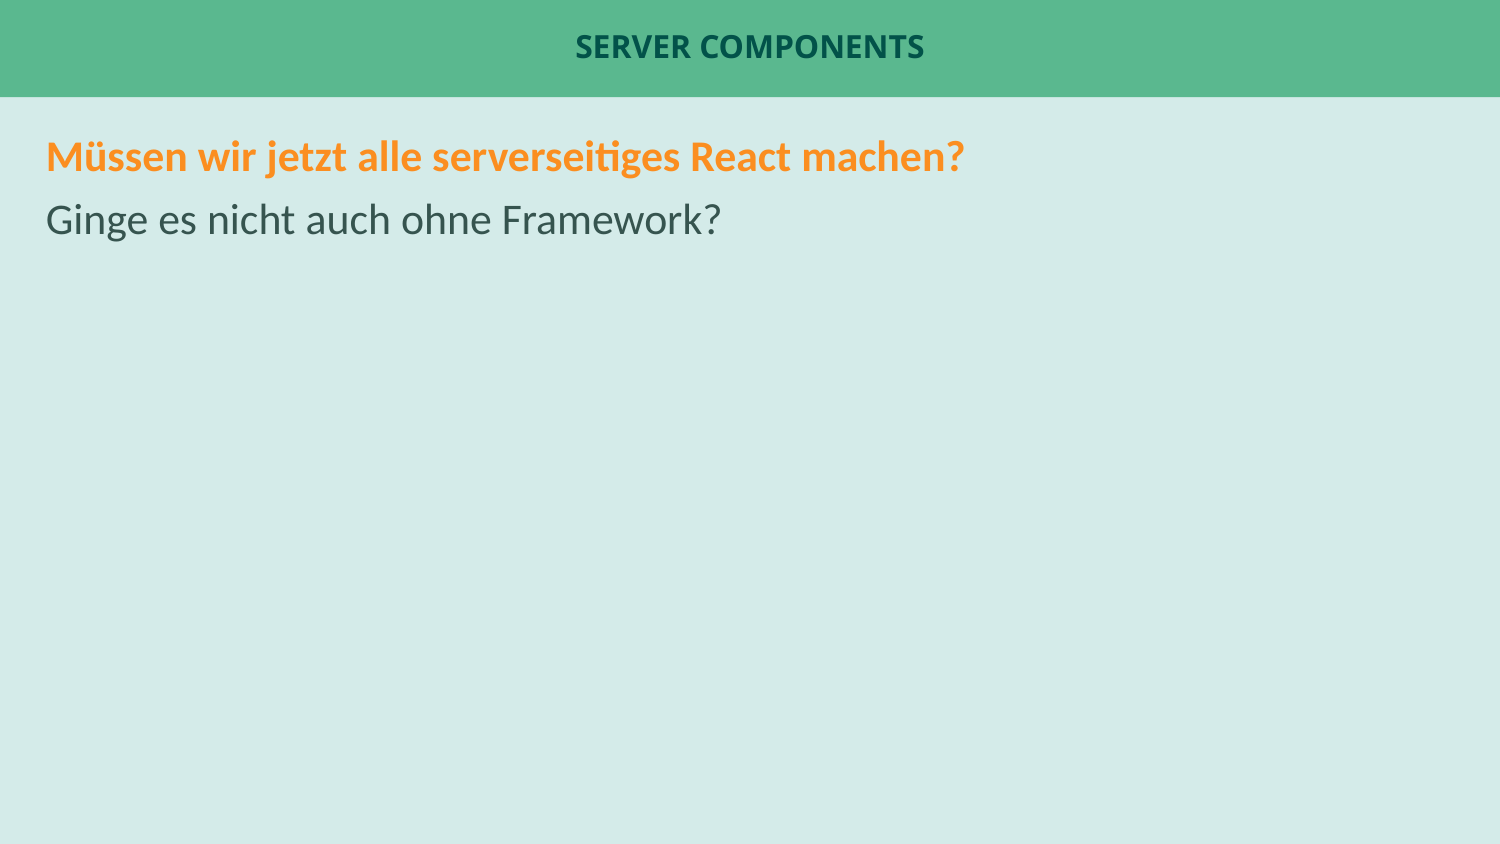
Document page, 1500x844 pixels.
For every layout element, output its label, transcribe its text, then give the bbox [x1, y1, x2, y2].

list Müssen wir jetzt alle serverseitiges React machen? Ginge es nicht auch ohne Framework? [30, 126, 1470, 782]
title Server Components [0, 0, 1500, 98]
